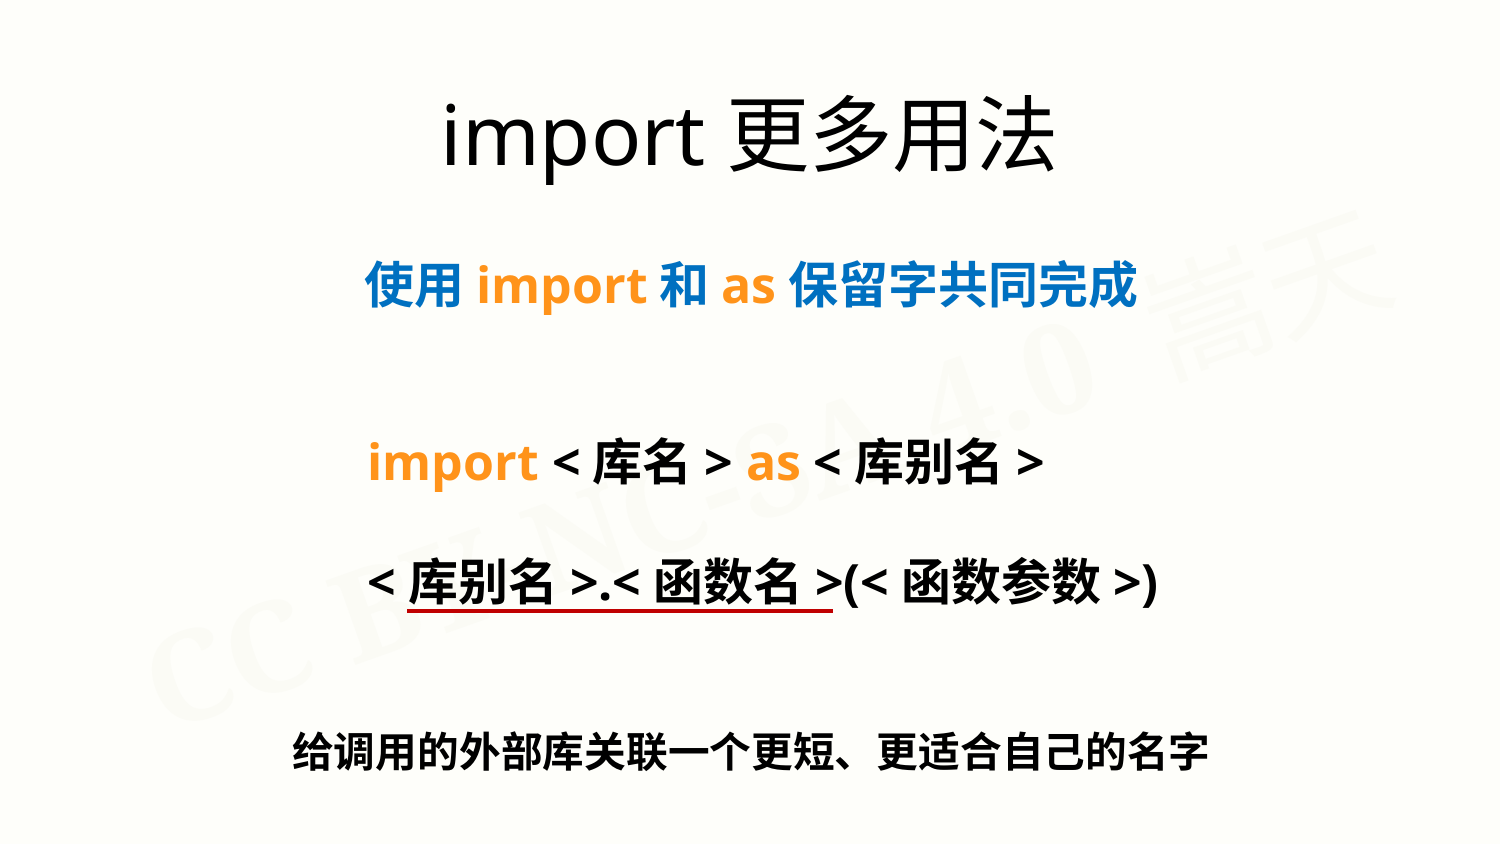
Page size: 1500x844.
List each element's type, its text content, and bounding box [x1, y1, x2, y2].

text_box import <库名> as <库别名> <库别名>.<函数名>(<函数参数>) [194, 362, 1282, 618]
text_box 使用import和as保留字共同完成 [1, 215, 1500, 321]
text_box import更多用法 [0, 79, 1500, 211]
text_box 给调用的外部库关联一个更短、更适合自己的名字 [131, 693, 1372, 784]
